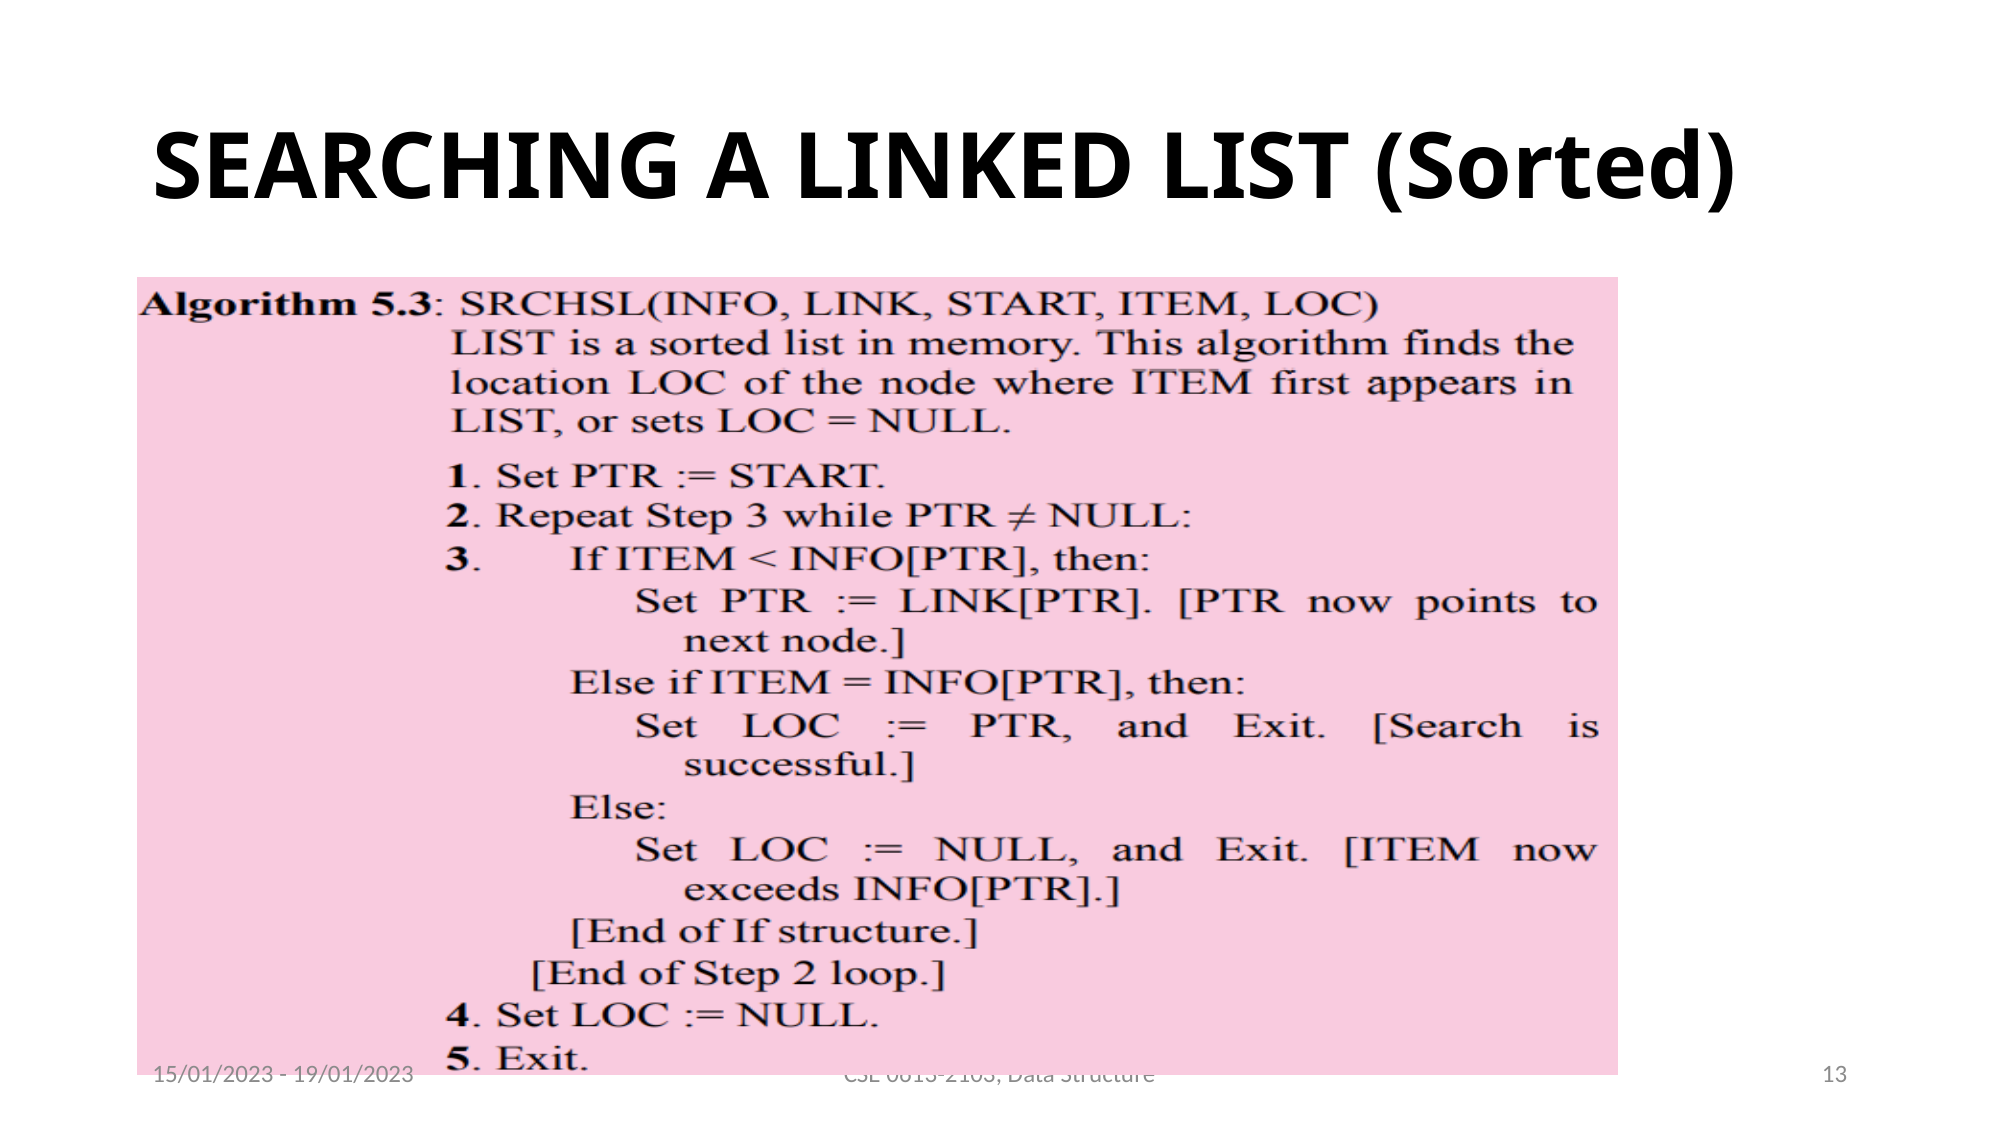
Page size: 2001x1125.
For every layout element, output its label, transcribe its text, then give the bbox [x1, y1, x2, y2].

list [137, 277, 1618, 1075]
title SEARCHING A LINKED LIST (Sorted) [137, 59, 1863, 278]
footer CSE 0613-2103, Data Structure [662, 1075, 1338, 1103]
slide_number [137, 1075, 588, 1103]
slide_number 13 [1412, 1042, 1863, 1103]
